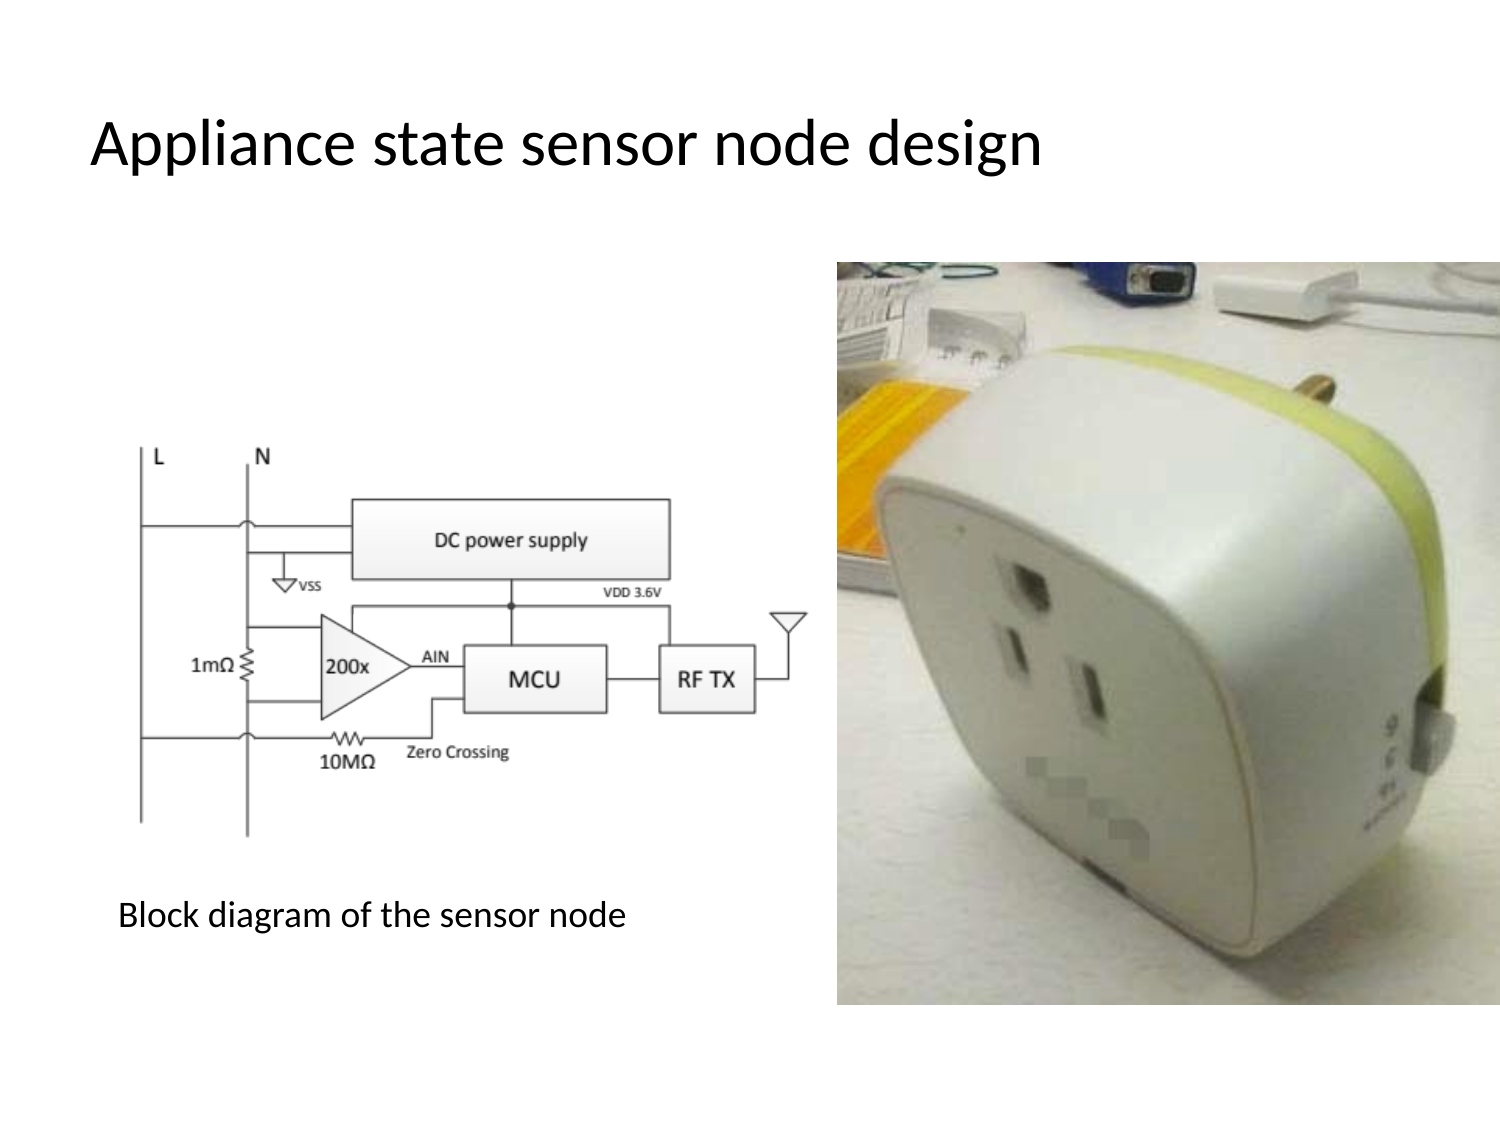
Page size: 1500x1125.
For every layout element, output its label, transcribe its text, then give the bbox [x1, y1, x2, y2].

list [837, 262, 1500, 1006]
title Appliance state sensor node design [75, 45, 1425, 233]
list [74, 262, 835, 1006]
